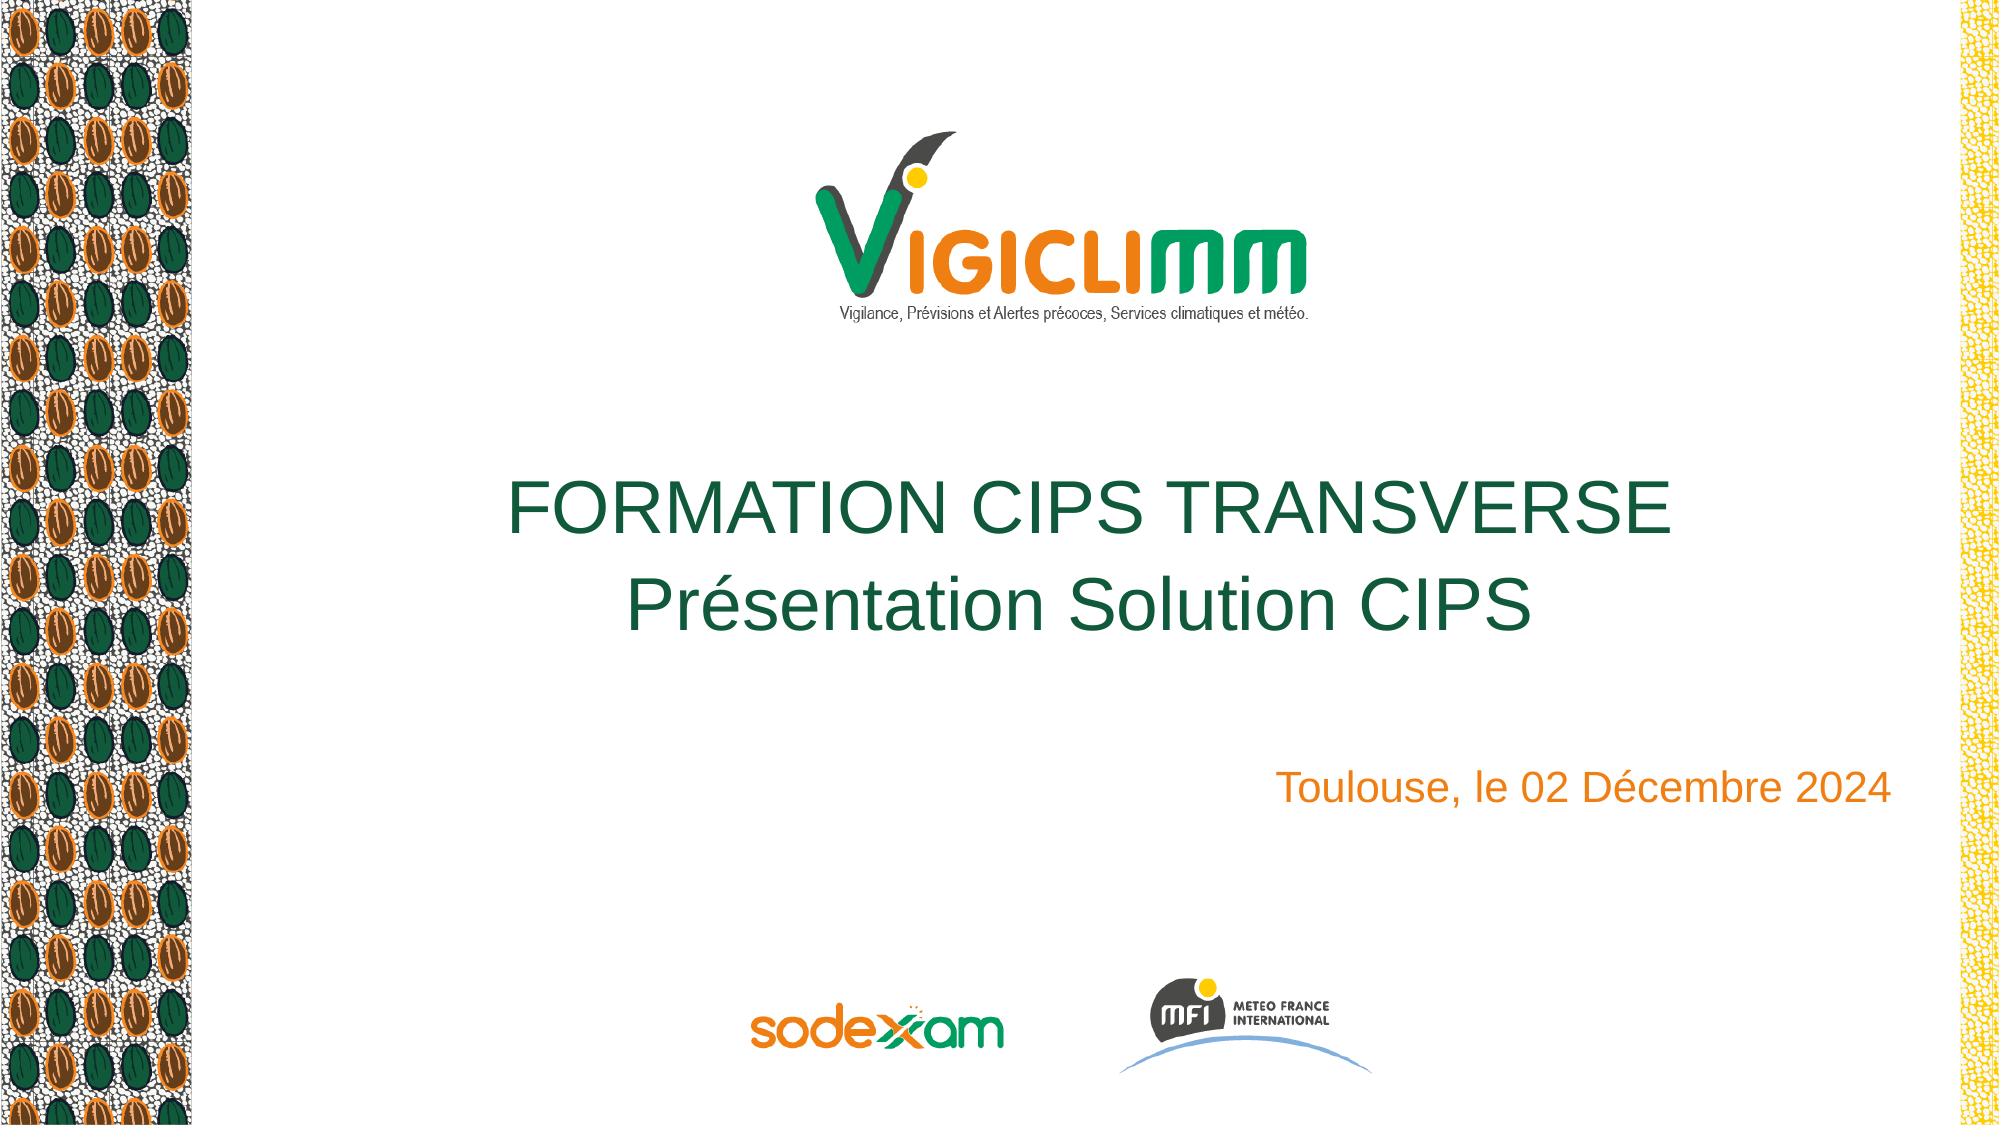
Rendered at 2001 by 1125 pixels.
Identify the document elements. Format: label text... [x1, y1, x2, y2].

list Toulouse, le 02 Décembre 2024 [272, 759, 1908, 865]
list FORMATION CIPS TRANSVERSE Présentation Solution CIPS [272, 465, 1908, 671]
picture [1, 0, 1999, 1125]
